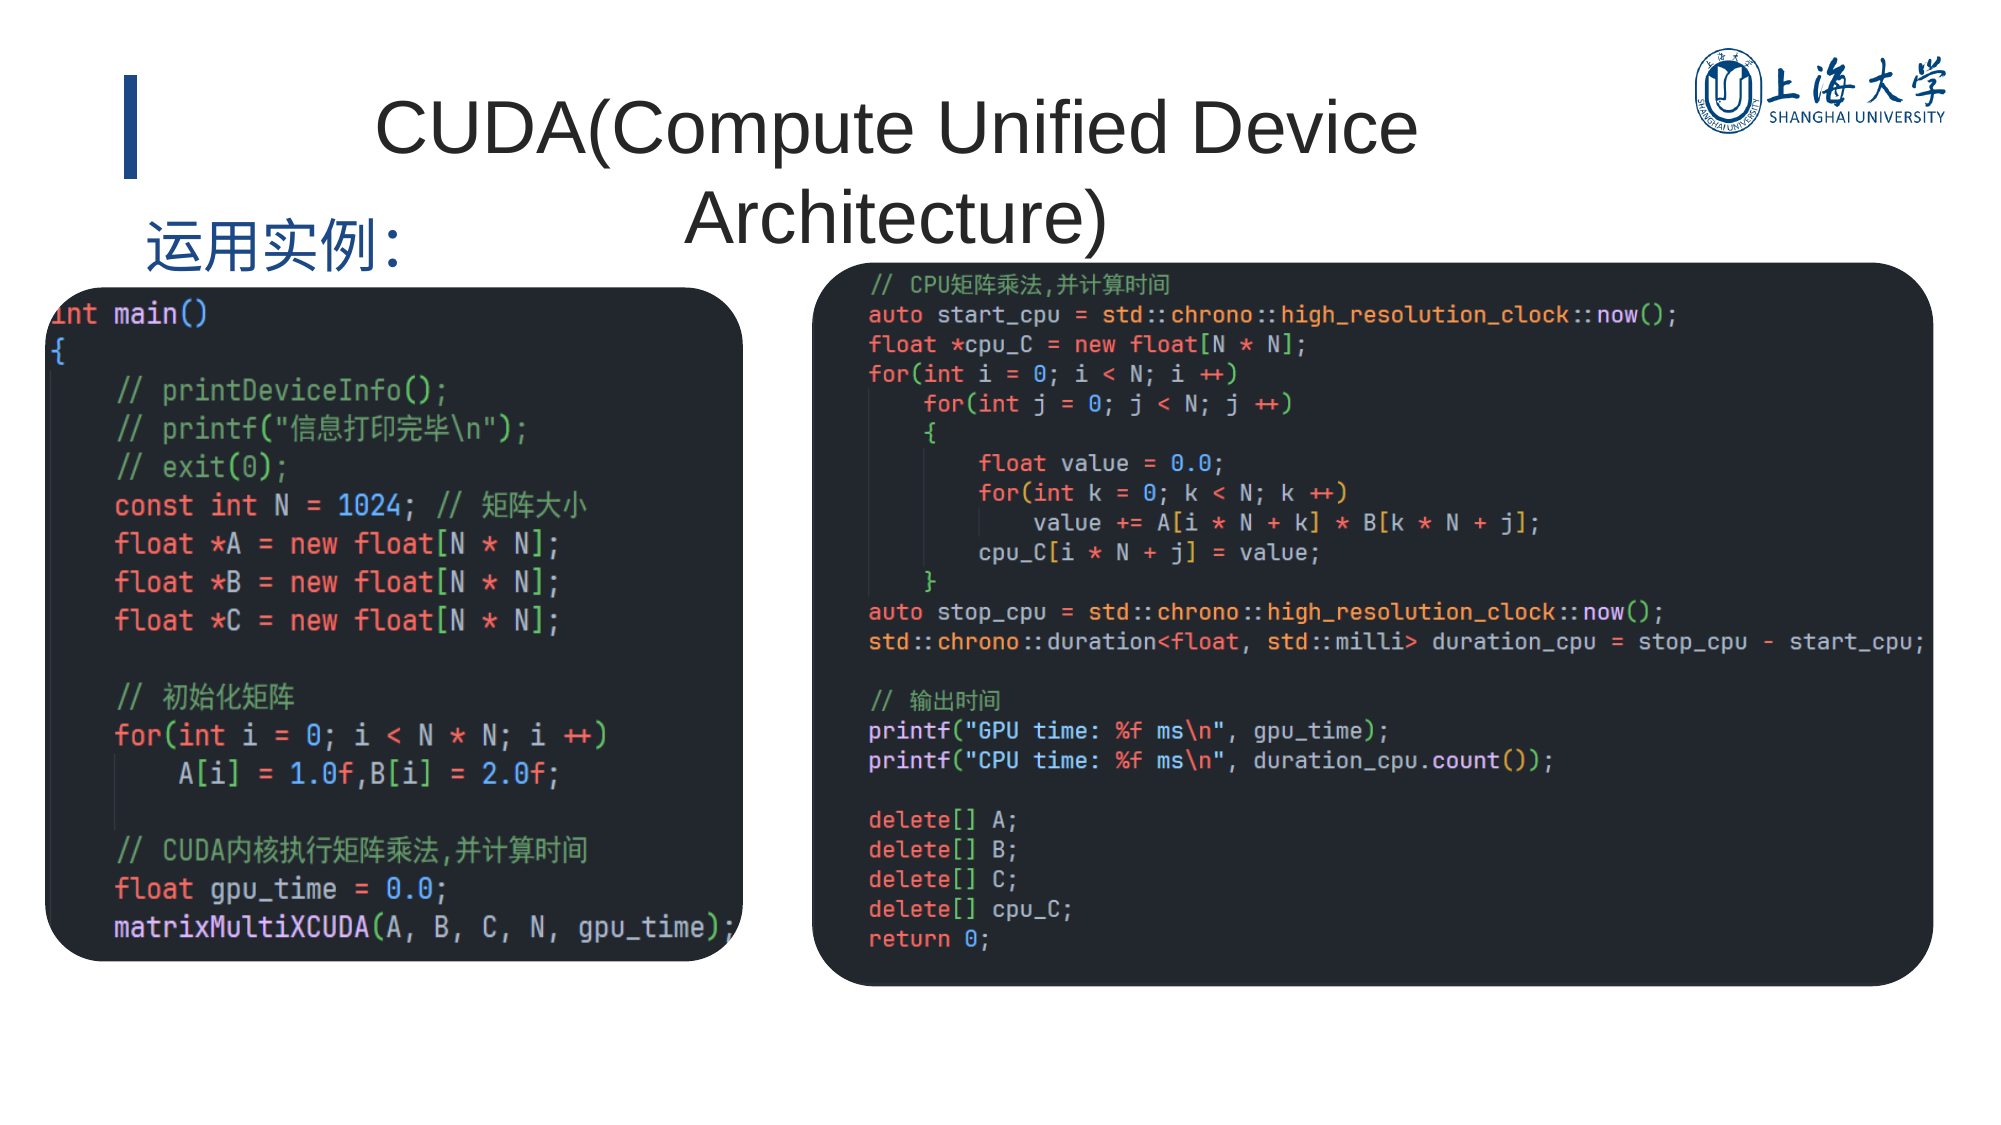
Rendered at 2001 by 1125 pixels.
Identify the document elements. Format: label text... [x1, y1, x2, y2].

picture [1695, 48, 1946, 154]
text_box CUDA(Compute Unified Device Architecture) [143, 70, 1652, 266]
picture [812, 262, 1934, 987]
picture [45, 287, 743, 962]
text_box 运用实例： [130, 201, 415, 287]
